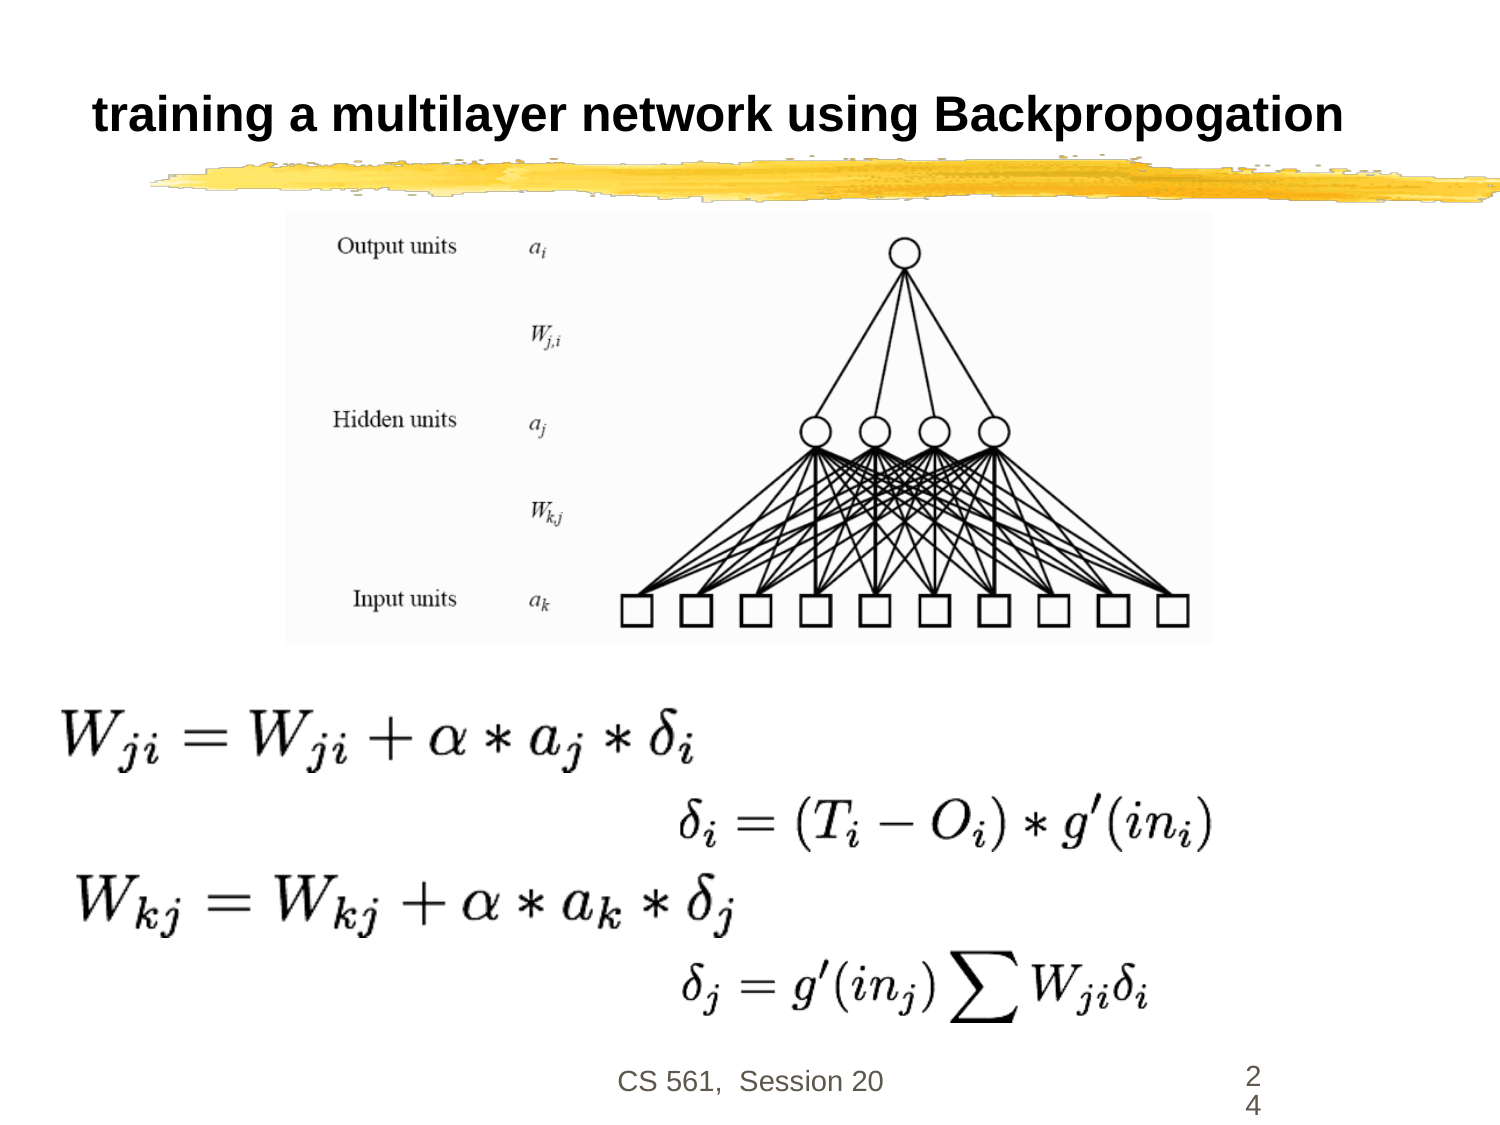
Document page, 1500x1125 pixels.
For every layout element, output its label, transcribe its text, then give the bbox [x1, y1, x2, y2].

picture [149, 149, 1500, 644]
picture [680, 949, 1151, 1024]
title training a multilayer network using Backpropogation [76, 0, 1416, 151]
text_box CS 561, Session 20 [512, 1046, 990, 1097]
picture [678, 791, 1213, 853]
picture [74, 870, 737, 938]
picture [60, 705, 696, 774]
slide_number 24 [1229, 1049, 1283, 1101]
